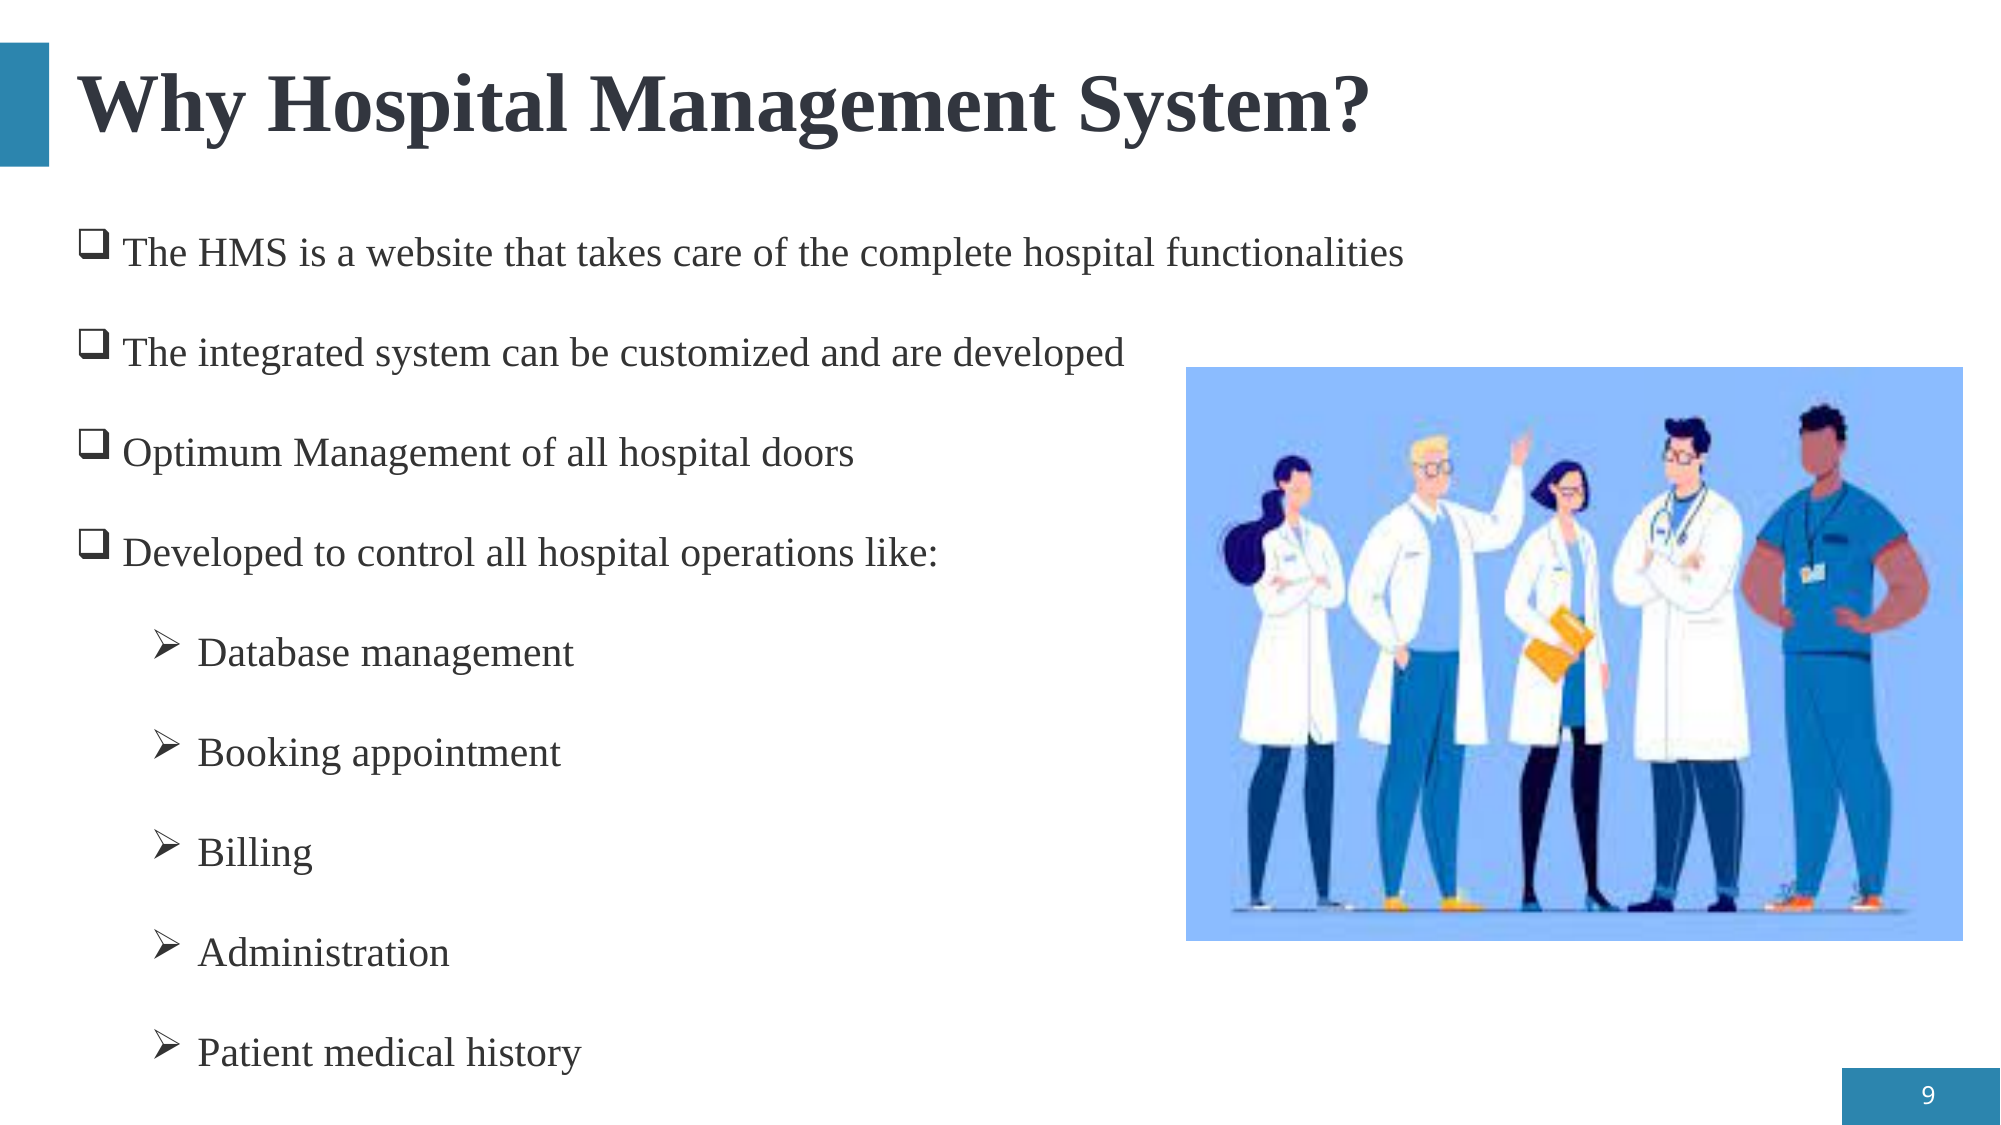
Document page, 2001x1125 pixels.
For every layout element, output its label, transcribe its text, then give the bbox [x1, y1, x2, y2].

slide_number 9 [1889, 1079, 1951, 1114]
text_box The HMS is a website that takes care of the complete hospital functionalities The integrated system can be customized and are developed Optimum Management of all hospital doors Developed to control all hospital operations like: Database management Booking appointment Billing Administration Patient medical history [60, 167, 1484, 1125]
picture [1186, 367, 1963, 941]
title Why Hospital Management System? [60, 42, 1951, 168]
